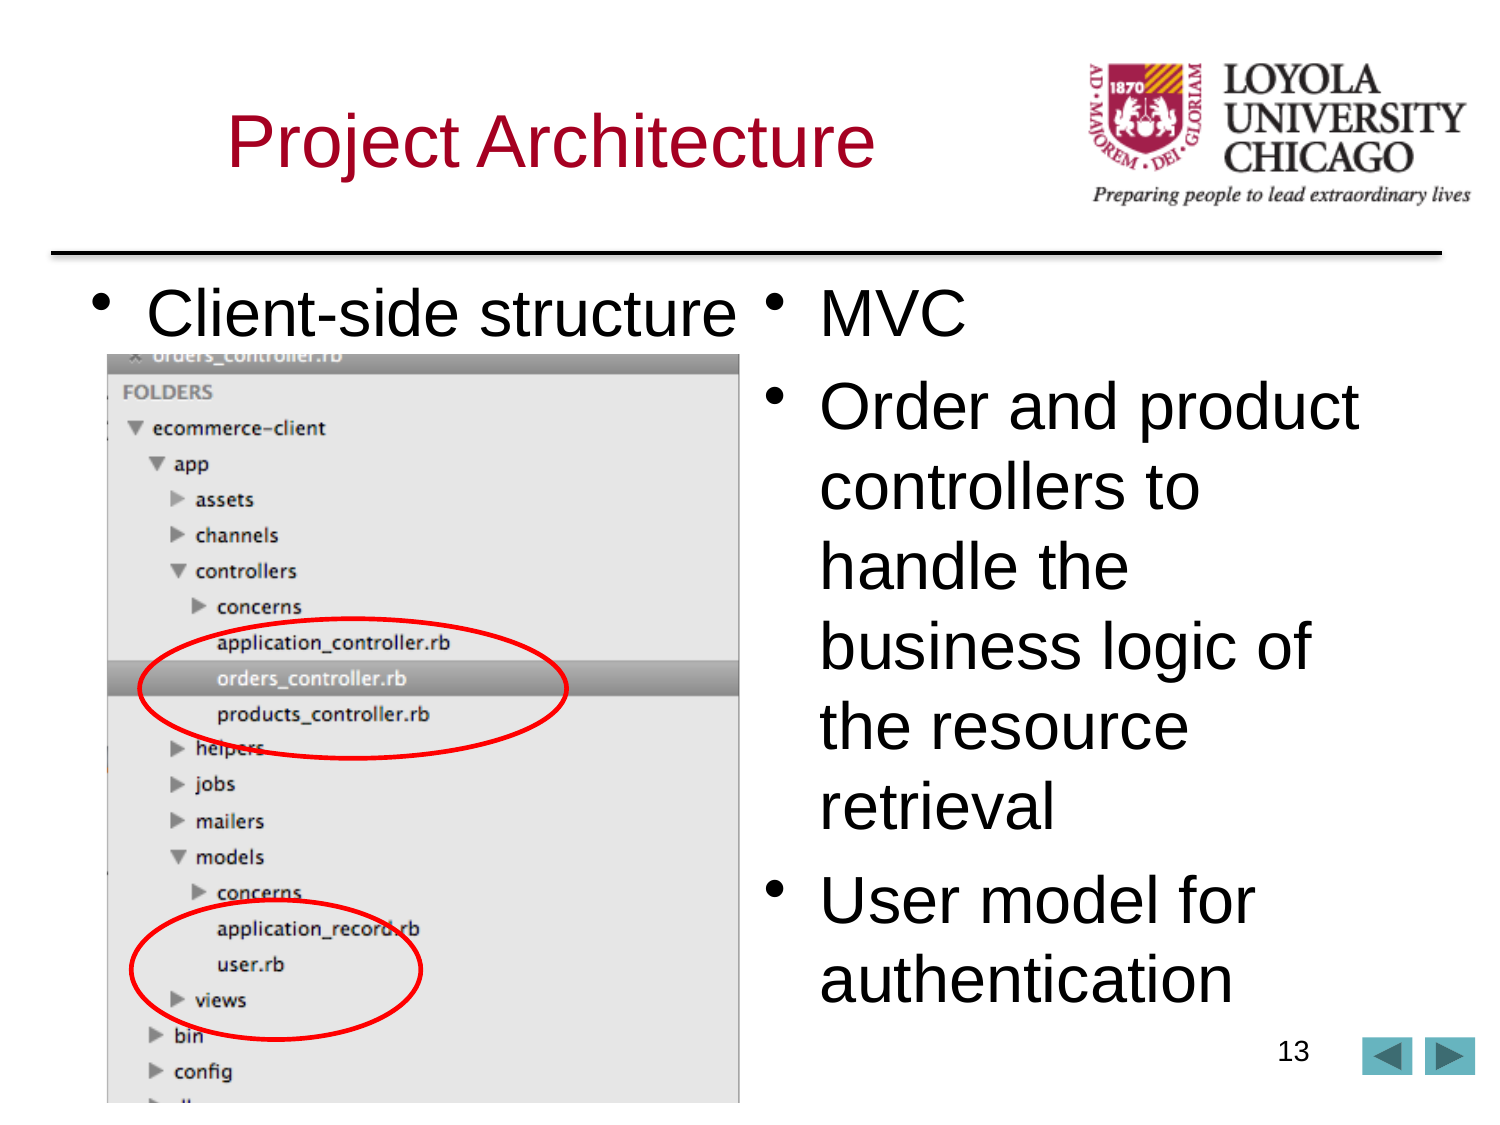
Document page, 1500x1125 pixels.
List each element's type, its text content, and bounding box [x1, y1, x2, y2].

text_box MVC Order and product controllers to handle the business logic of the resource retrieval User model for authentication [748, 262, 1425, 1005]
slide_number 13 [974, 1024, 1326, 1104]
title Project Architecture [6, 40, 1119, 234]
picture [106, 353, 740, 1103]
list Client-side structure [74, 262, 748, 343]
picture [1056, 37, 1500, 236]
